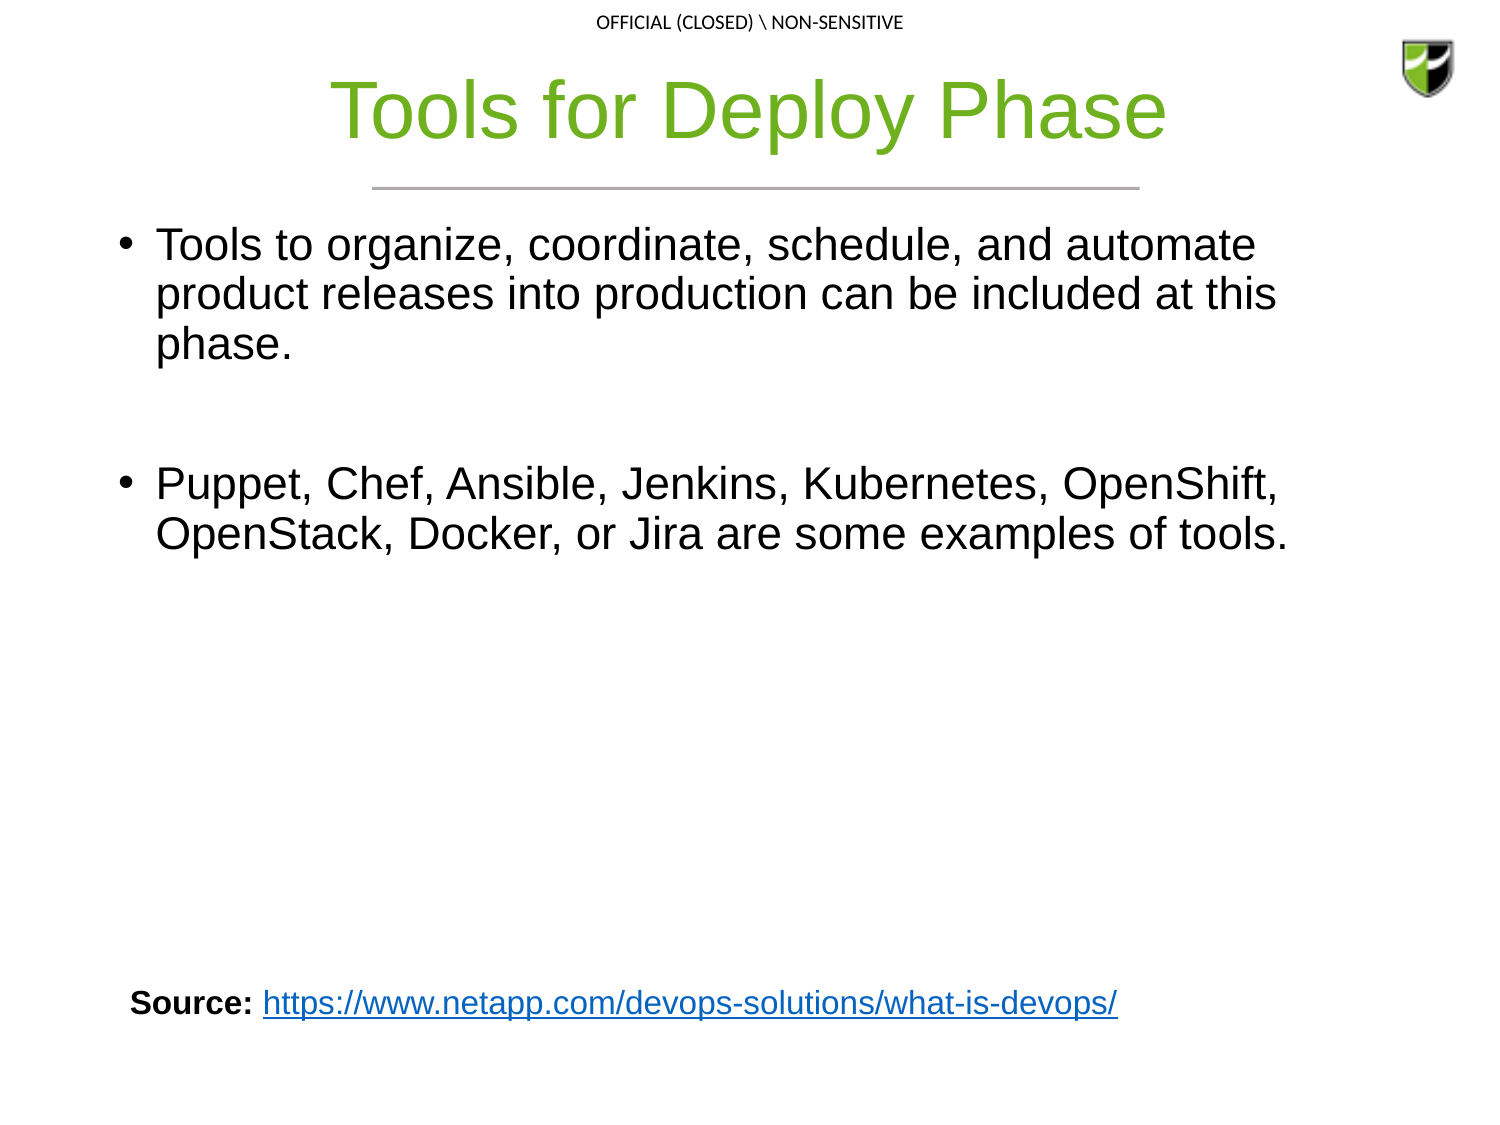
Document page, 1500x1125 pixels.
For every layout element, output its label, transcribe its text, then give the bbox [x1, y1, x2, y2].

title Tools for Deploy Phase [137, 59, 1363, 164]
text_box Source: https://www.netapp.com/devops-solutions/what-is-devops/ [115, 974, 1134, 1064]
picture [1388, 27, 1472, 113]
list Tools to organize, coordinate, schedule, and automate product releases into production can be included at this phase. Puppet, Chef, Ansible, Jenkins, Kubernetes, OpenShift, OpenStack, Docker, or Jira are some examples of tools. [103, 213, 1397, 958]
